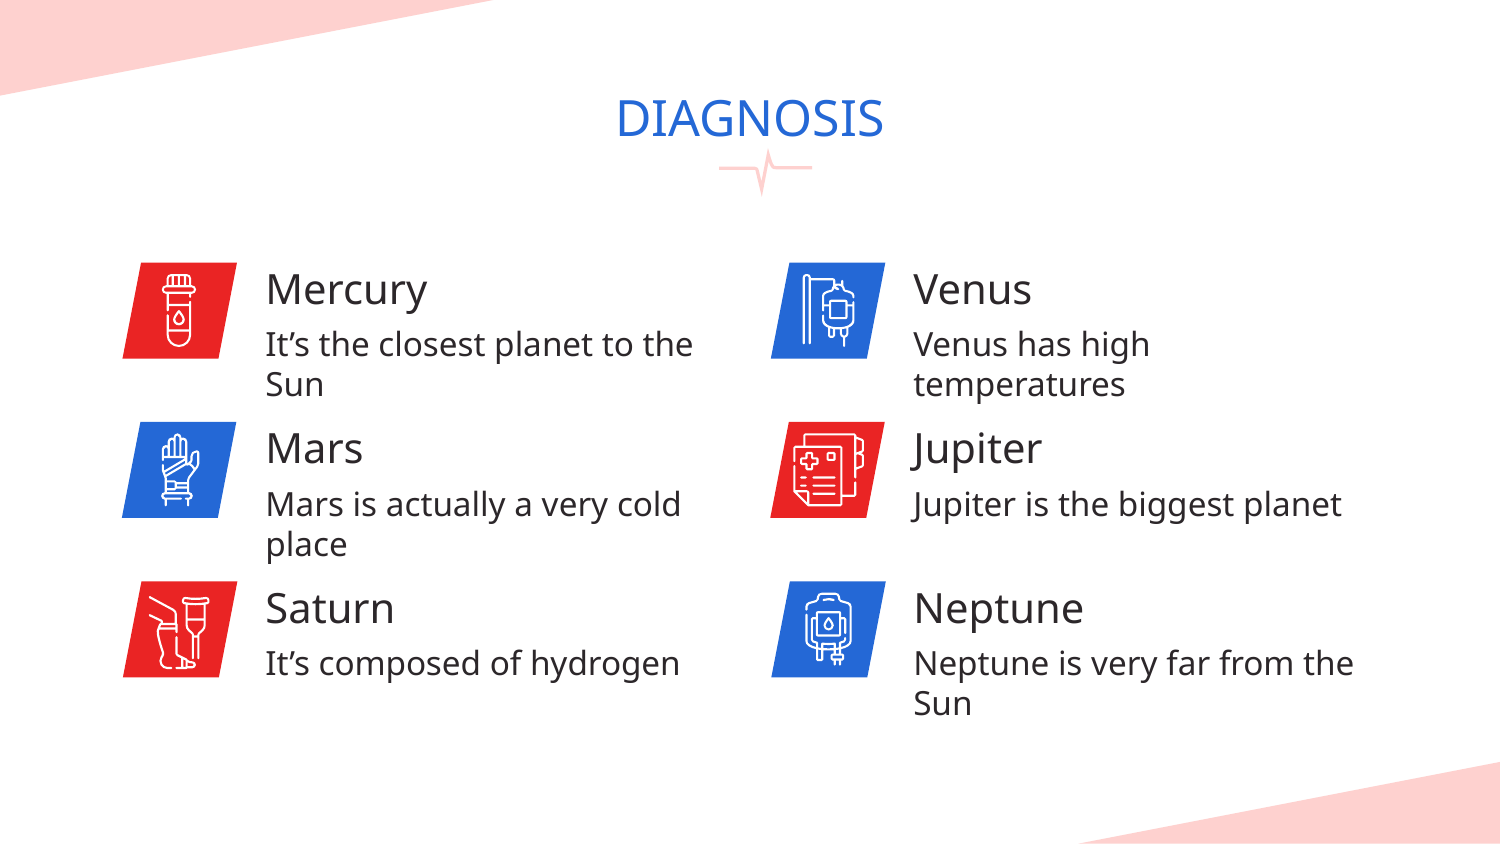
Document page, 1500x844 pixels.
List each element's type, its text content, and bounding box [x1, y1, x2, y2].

title Mars is actually a very cold place [250, 476, 734, 537]
text_box [121, 421, 237, 518]
title Jupiter is the biggest planet [898, 476, 1382, 537]
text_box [805, 592, 852, 666]
text_box [770, 262, 886, 359]
text_box [771, 581, 886, 678]
text_box [122, 262, 237, 359]
title Mercury [250, 247, 734, 317]
title Neptune is very far from the Sun [898, 636, 1382, 697]
title DIAGNOSIS [0, 71, 1500, 141]
title It’s composed of hydrogen [250, 636, 734, 697]
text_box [148, 595, 210, 670]
text_box [161, 433, 200, 507]
text_box [802, 274, 855, 348]
title Venus has high temperatures [898, 317, 1382, 378]
title Venus [898, 247, 1382, 317]
title Neptune [898, 566, 1382, 636]
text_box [793, 433, 865, 507]
text_box [122, 581, 238, 678]
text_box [161, 273, 197, 348]
title Jupiter [898, 407, 1382, 476]
title Mars [250, 407, 734, 476]
title It’s the closest planet to the Sun [250, 317, 734, 378]
title Saturn [250, 566, 734, 636]
text_box [770, 421, 885, 518]
